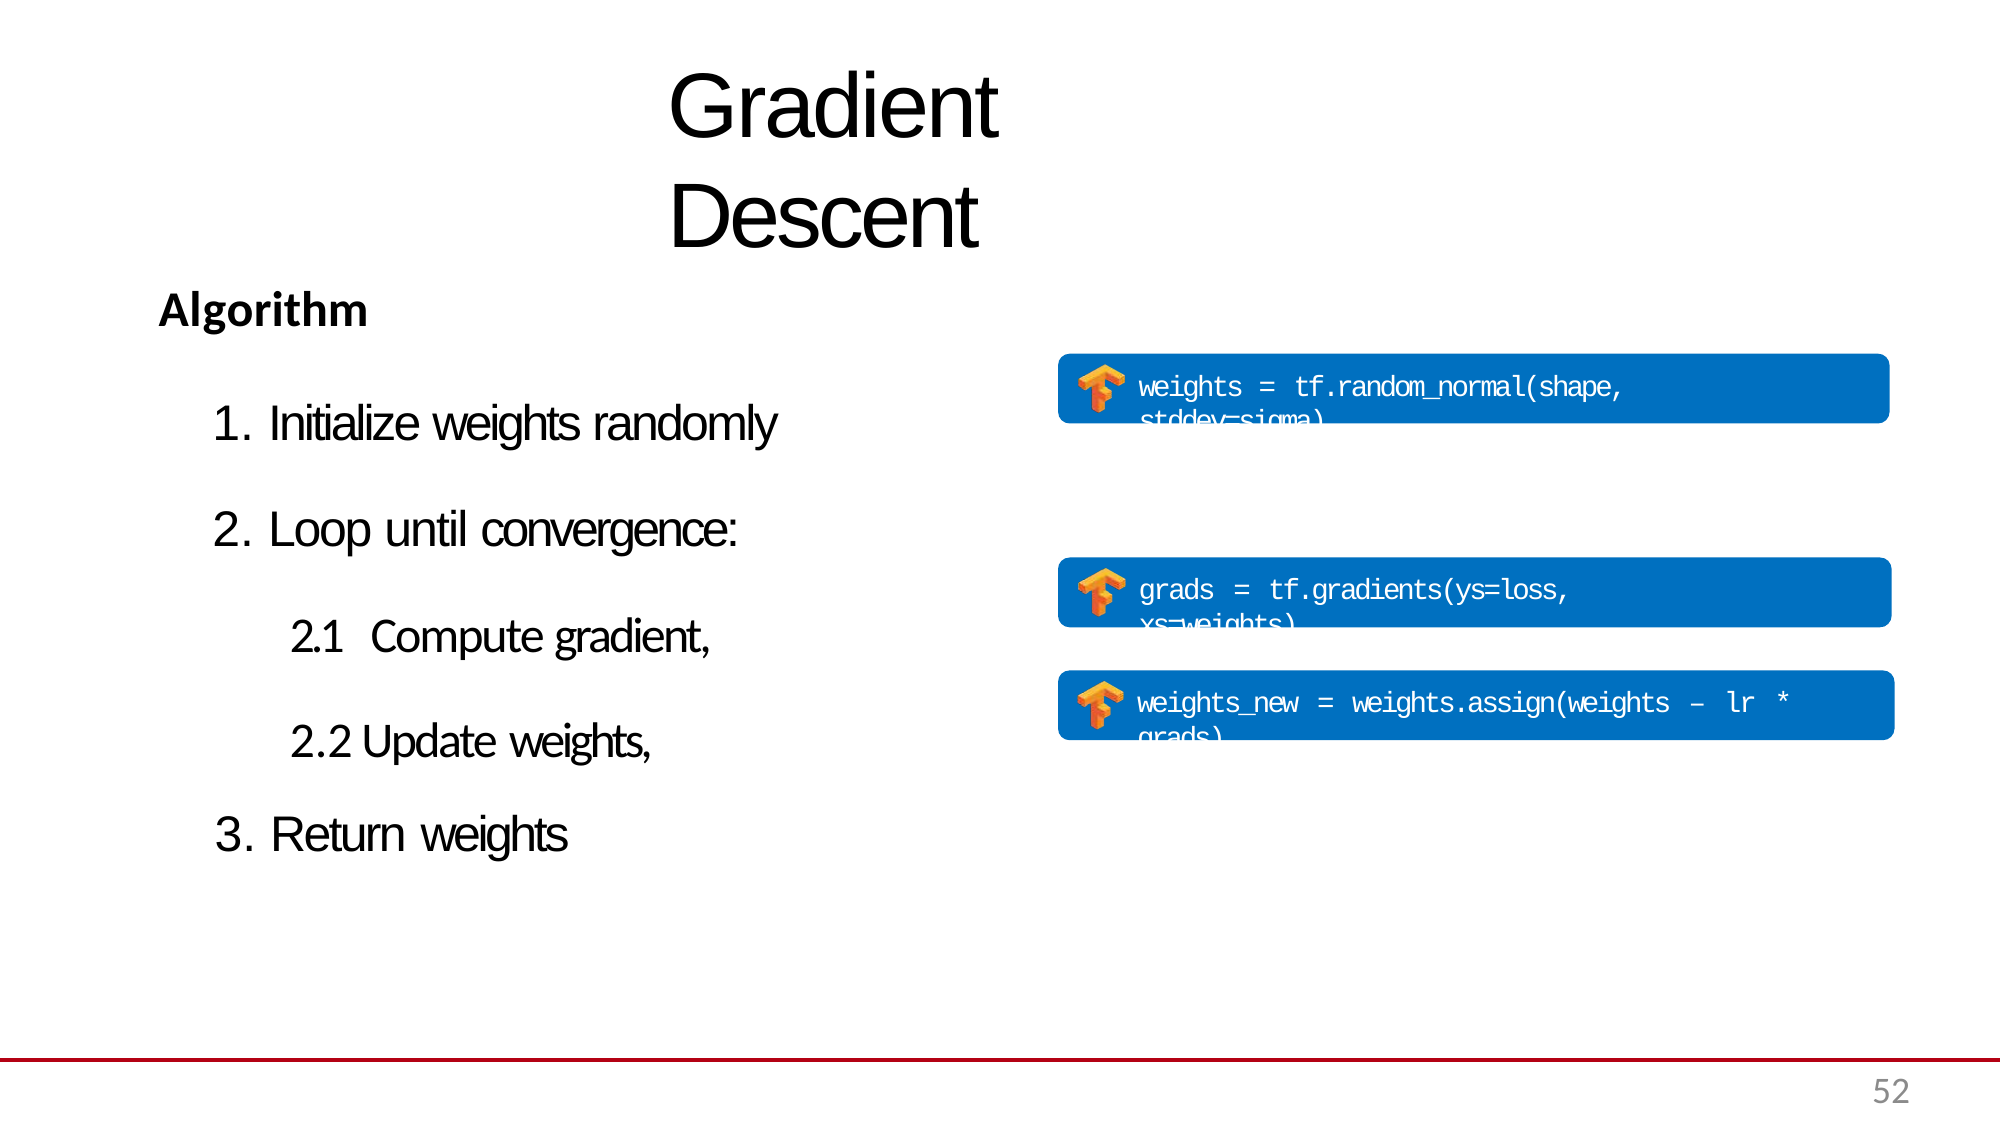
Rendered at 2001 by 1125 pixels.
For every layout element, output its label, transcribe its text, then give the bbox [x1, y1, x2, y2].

title Gradient Descent [665, 44, 1335, 267]
text_box Algorithm [156, 274, 384, 337]
text_box [1058, 670, 1895, 741]
text_box grads = tf.gradients(ys=loss, xs=weights) [1136, 568, 1730, 641]
text_box [1076, 679, 1125, 731]
text_box [1058, 557, 1892, 628]
text_box [1058, 353, 1890, 424]
text_box [1077, 362, 1126, 414]
text_box weights_new = weights.assign(weights – lr * grads) [1135, 681, 1857, 754]
slide_number 52 [1449, 1065, 1910, 1122]
text_box [1077, 566, 1127, 618]
text_box weights = tf.random_normal(shape, stddev=sigma) [1136, 364, 1815, 437]
